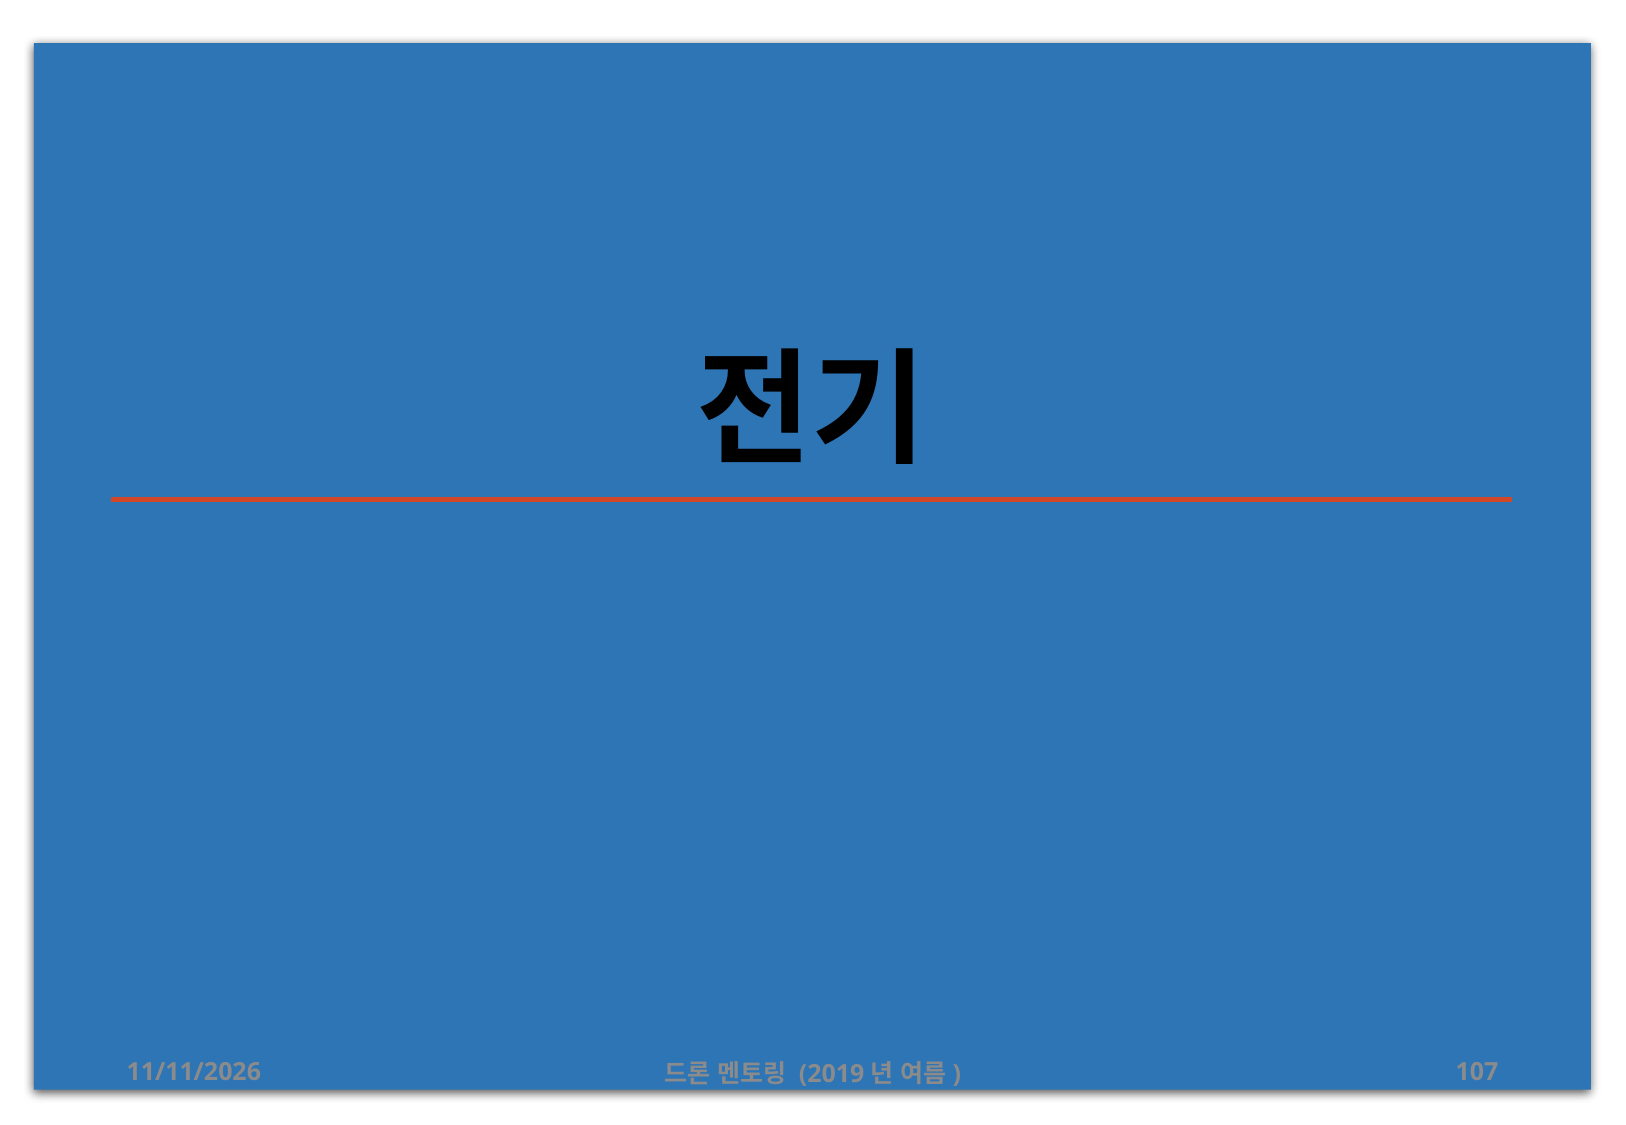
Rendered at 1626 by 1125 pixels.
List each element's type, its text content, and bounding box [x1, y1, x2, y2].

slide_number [111, 1042, 303, 1103]
title 전기 [110, 325, 1513, 500]
footer 드론 멘토링 (2019년 여름) [538, 1042, 1087, 1103]
slide_number 107 [1433, 1042, 1514, 1103]
